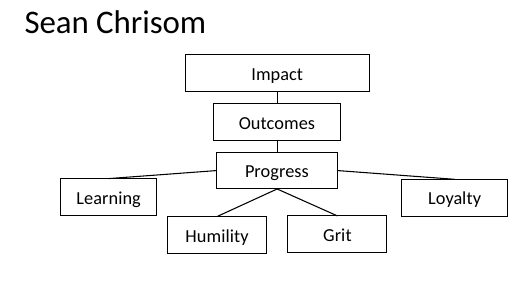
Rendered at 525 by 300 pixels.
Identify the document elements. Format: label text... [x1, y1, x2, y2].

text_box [277, 189, 338, 216]
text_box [337, 170, 455, 180]
title Sean Chrisom [9, 8, 514, 39]
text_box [216, 189, 278, 217]
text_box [60, 54, 508, 254]
